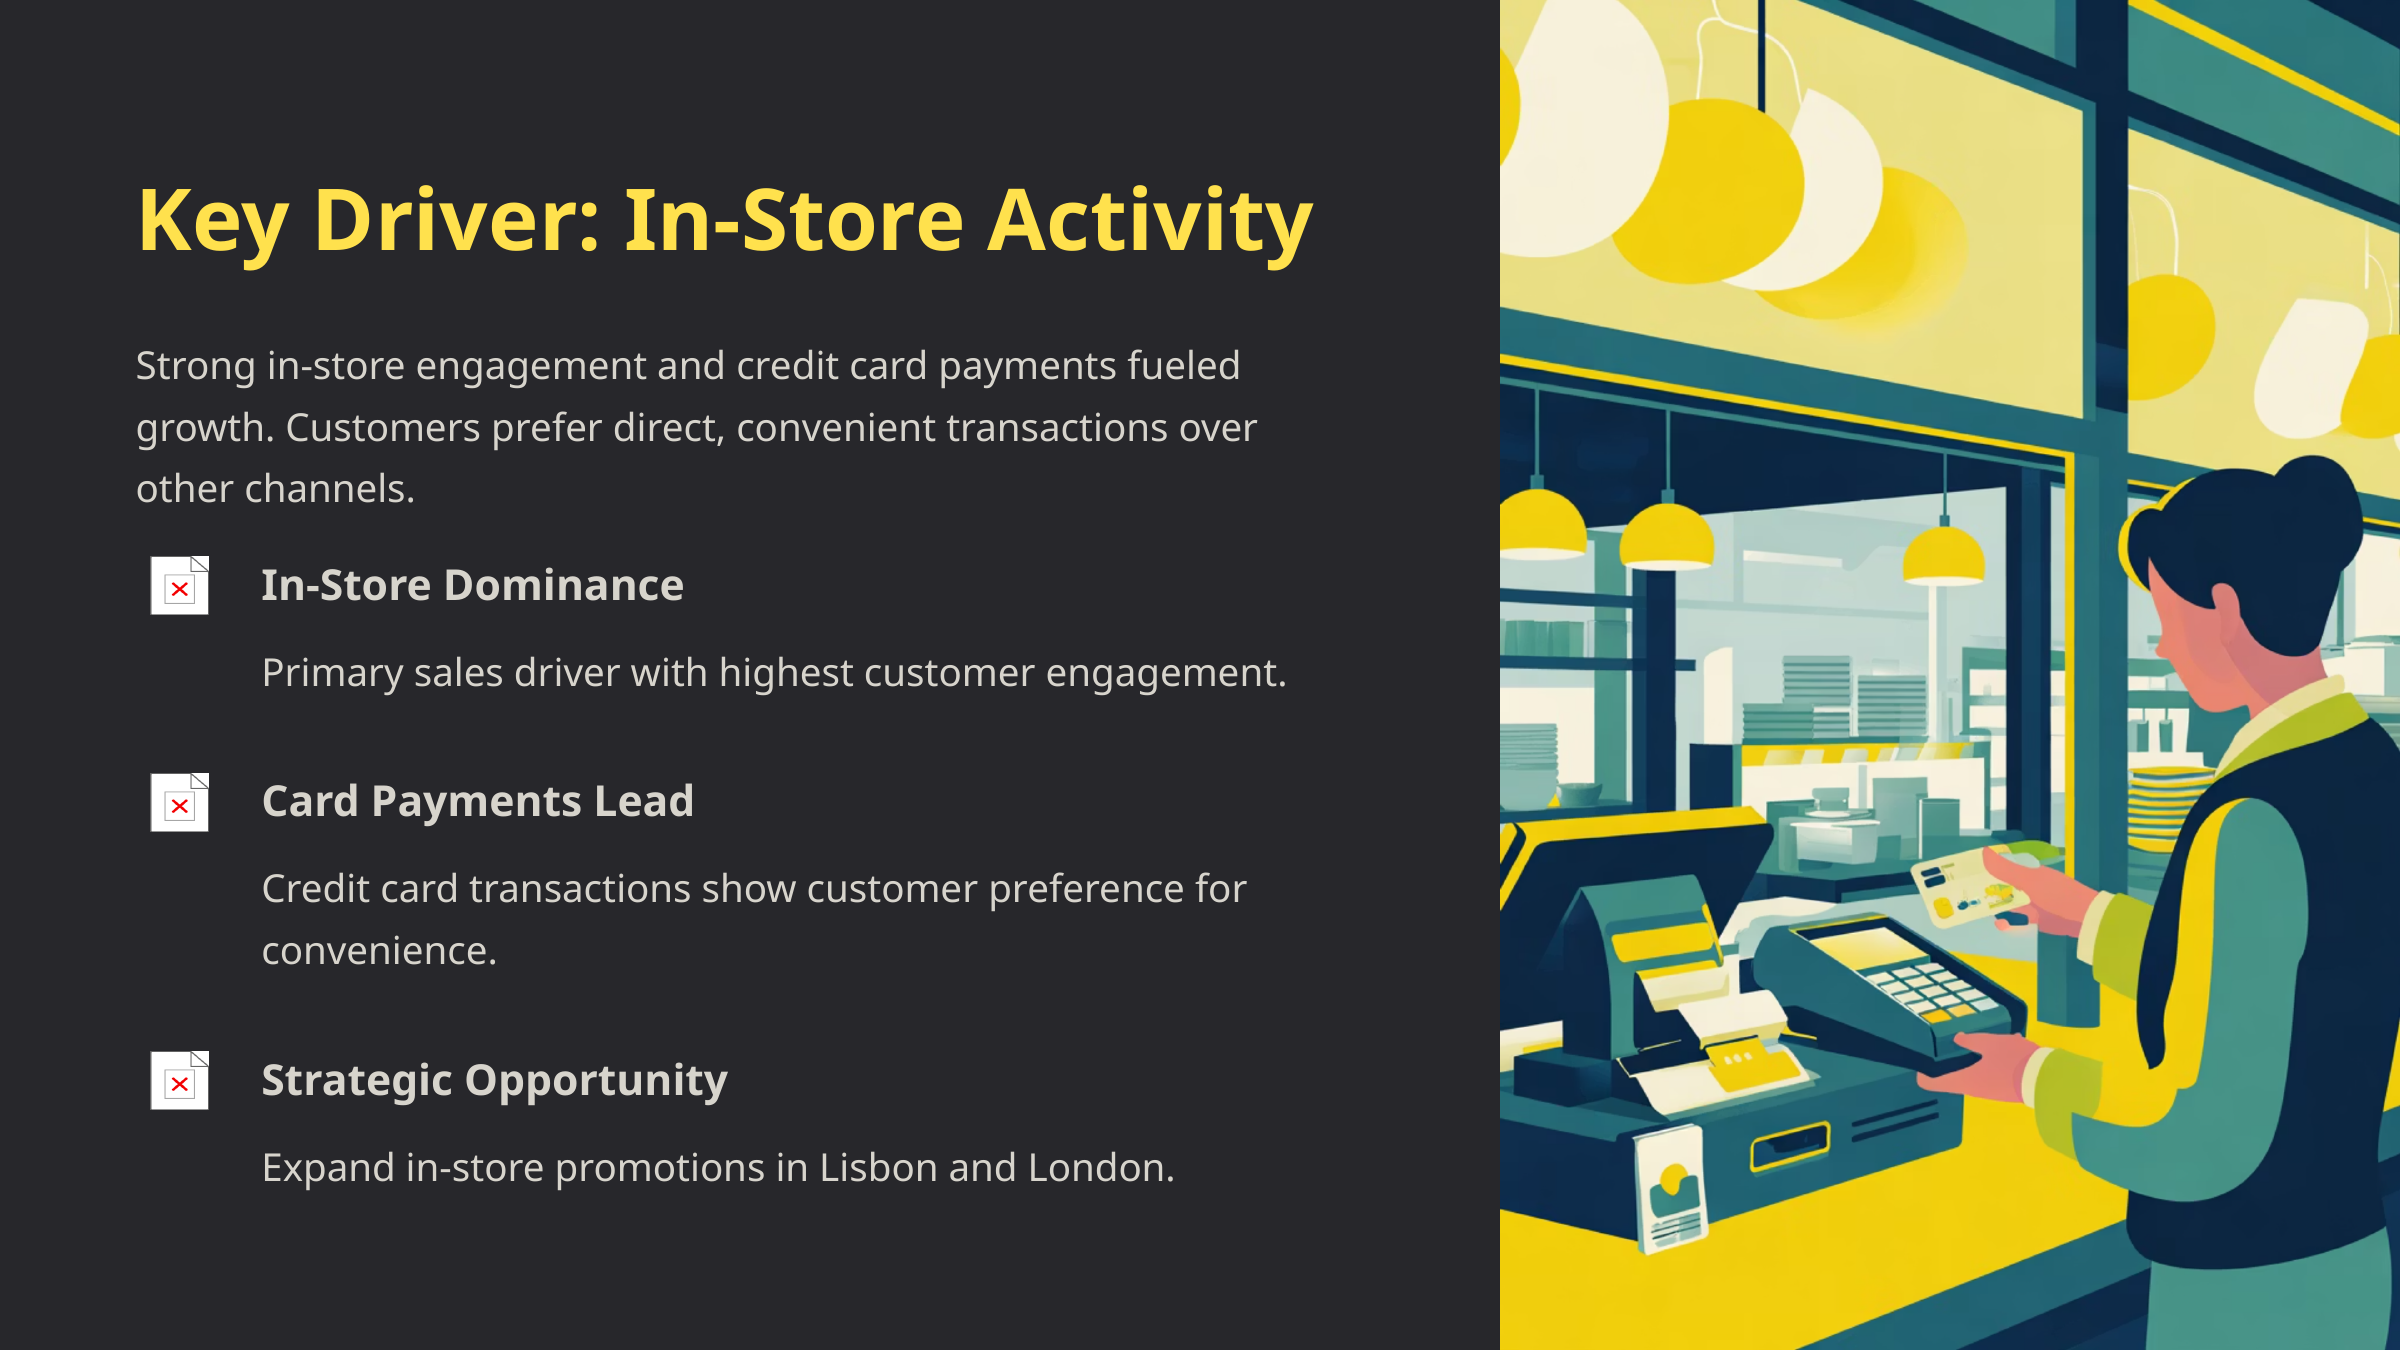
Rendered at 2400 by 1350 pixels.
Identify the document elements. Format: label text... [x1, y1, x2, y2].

text_box Expand in-store promotions in Lisbon and London. [261, 1127, 1365, 1190]
text_box Primary sales driver with highest customer engagement. [261, 632, 1365, 695]
text_box In-Store Dominance [261, 555, 712, 610]
text_box Strategic Opportunity [261, 1050, 760, 1105]
text_box Credit card transactions show customer preference for convenience. [261, 849, 1365, 974]
picture [150, 1051, 209, 1110]
text_box Card Payments Lead [261, 772, 725, 826]
picture [1499, 0, 2400, 1350]
text_box Strong in-store engagement and credit card payments fueled growth. Customers prefer direct, convenient transactions over other channels. [135, 326, 1365, 512]
picture [150, 556, 209, 615]
picture [150, 773, 209, 832]
text_box Key Driver: In-Store Activity [135, 160, 1347, 268]
